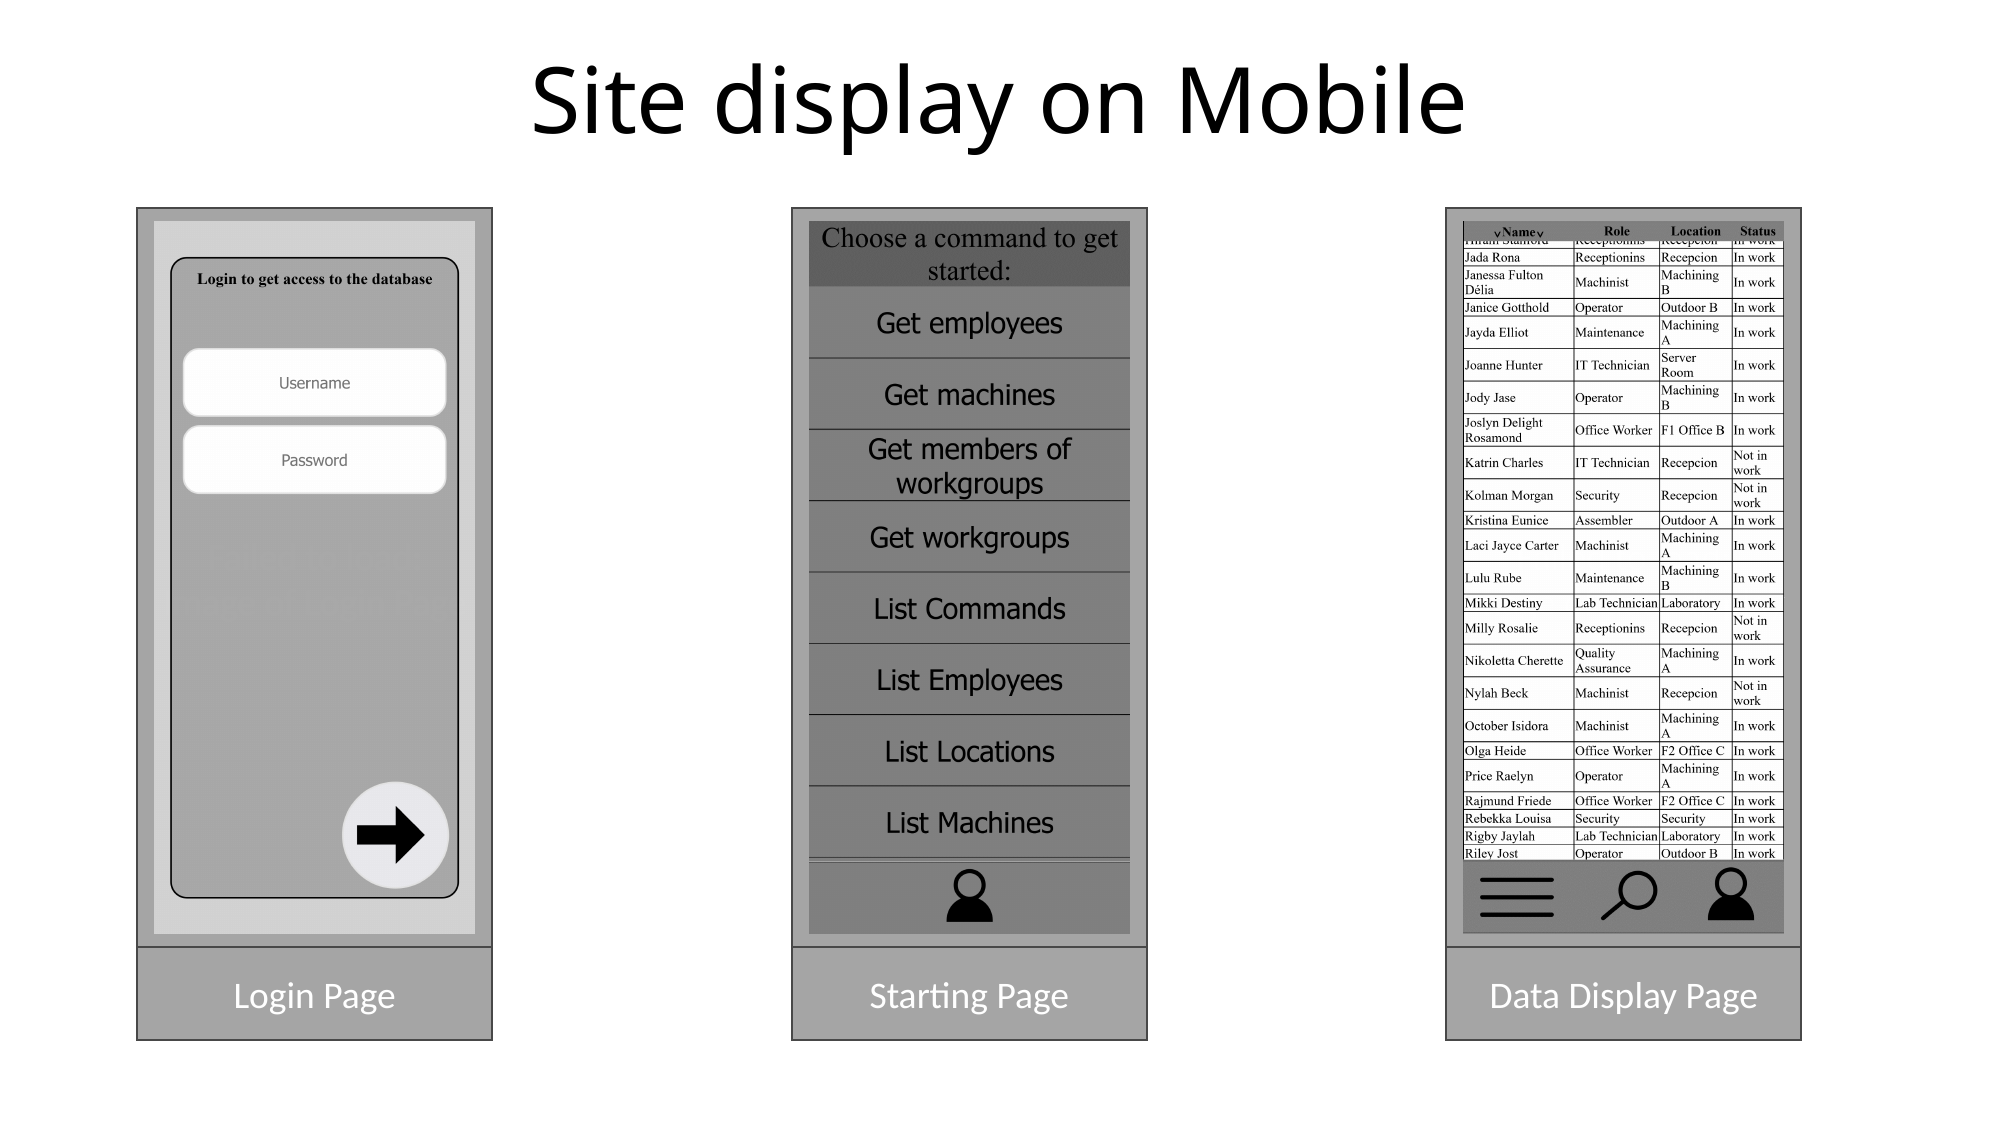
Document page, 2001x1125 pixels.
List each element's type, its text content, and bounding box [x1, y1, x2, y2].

picture [1463, 221, 1784, 934]
title Site display on Mobile [137, 25, 1863, 184]
picture [809, 221, 1130, 934]
text_box Login Page [136, 946, 493, 1041]
text_box Failed to load: Image of data display [1445, 207, 1802, 946]
text_box Failed to load: Image of starting page [791, 207, 1148, 946]
text_box Failed to load: Image of Login Page [136, 207, 493, 946]
text_box Starting Page [791, 946, 1148, 1041]
picture [154, 221, 475, 934]
text_box Data Display Page [1445, 946, 1802, 1041]
